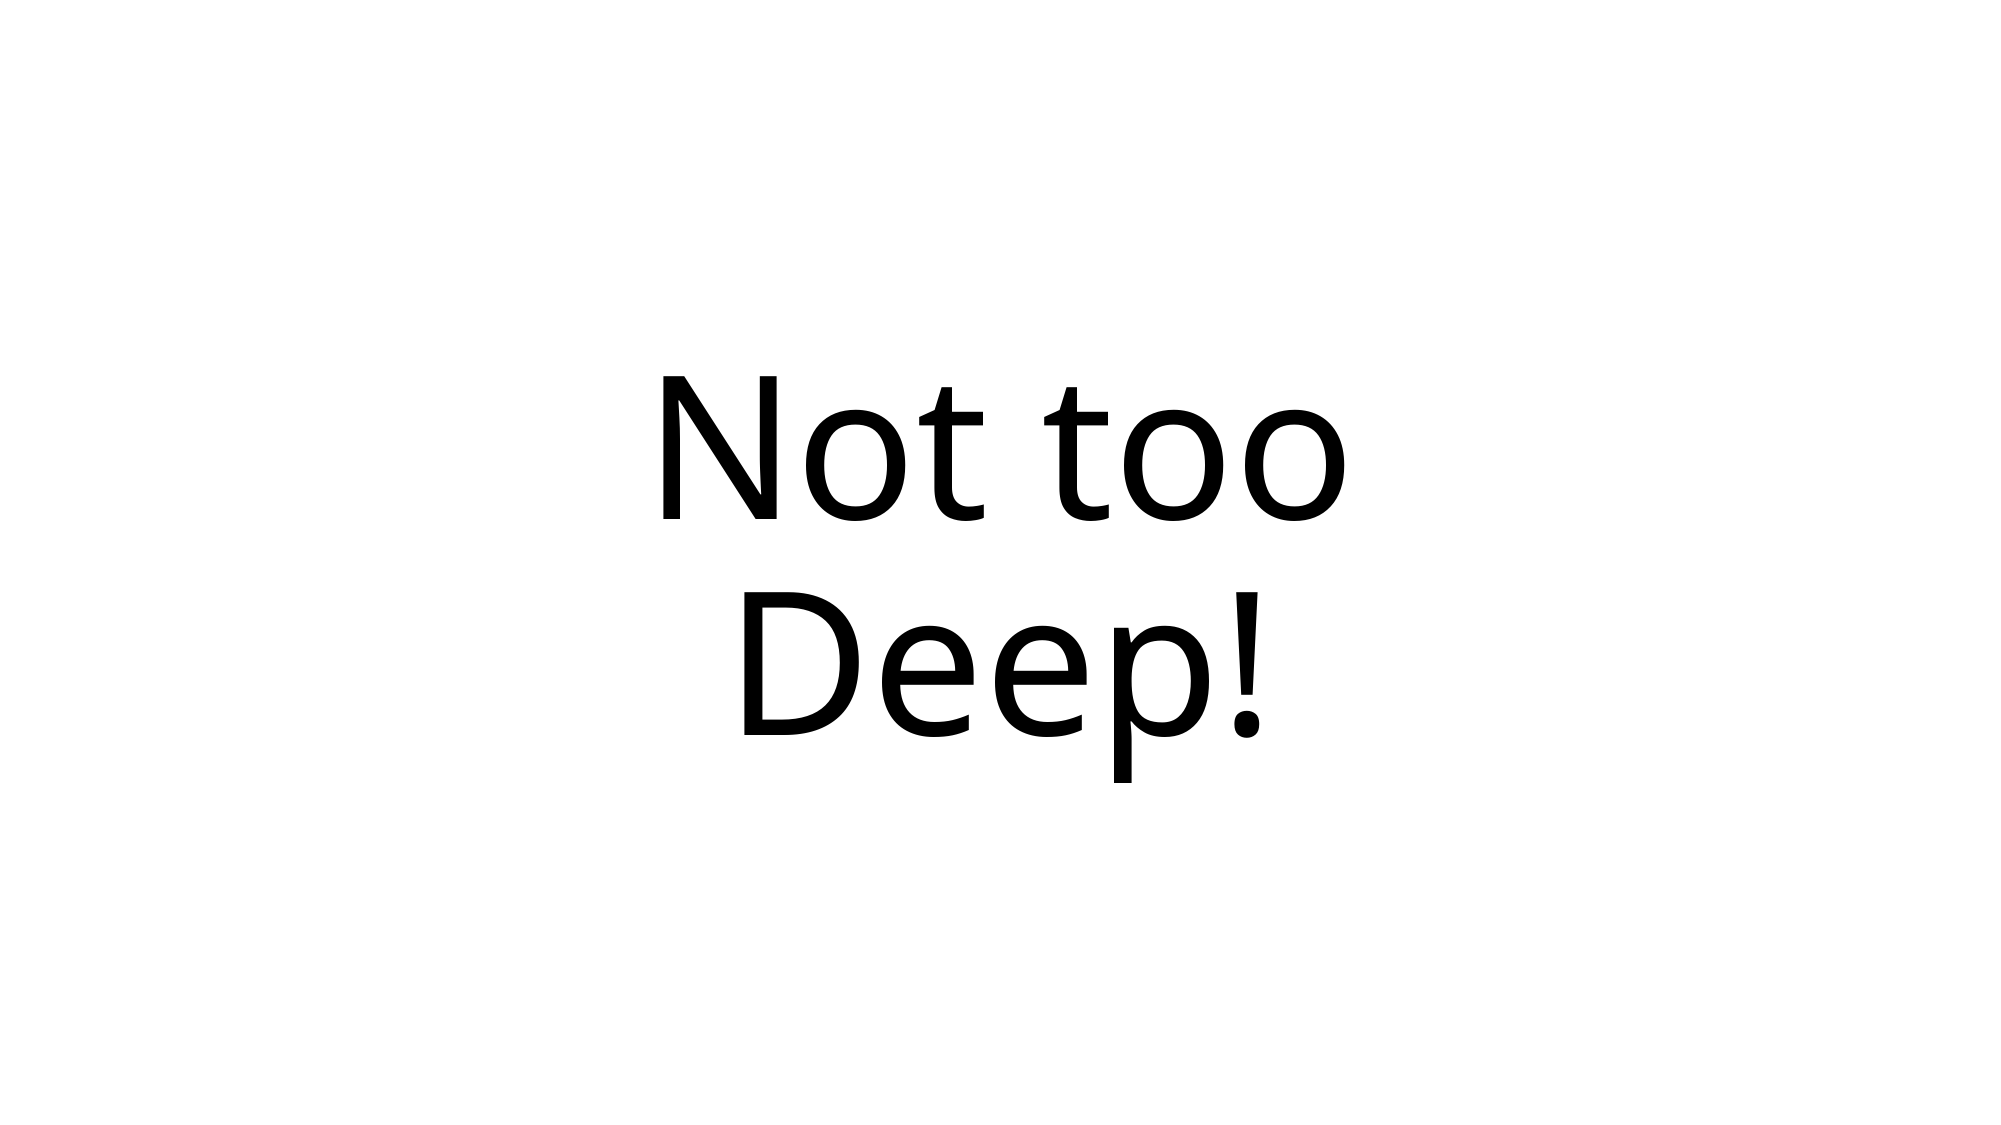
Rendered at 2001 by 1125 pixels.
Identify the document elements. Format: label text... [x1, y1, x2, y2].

title Not too Deep! [137, 453, 1863, 672]
